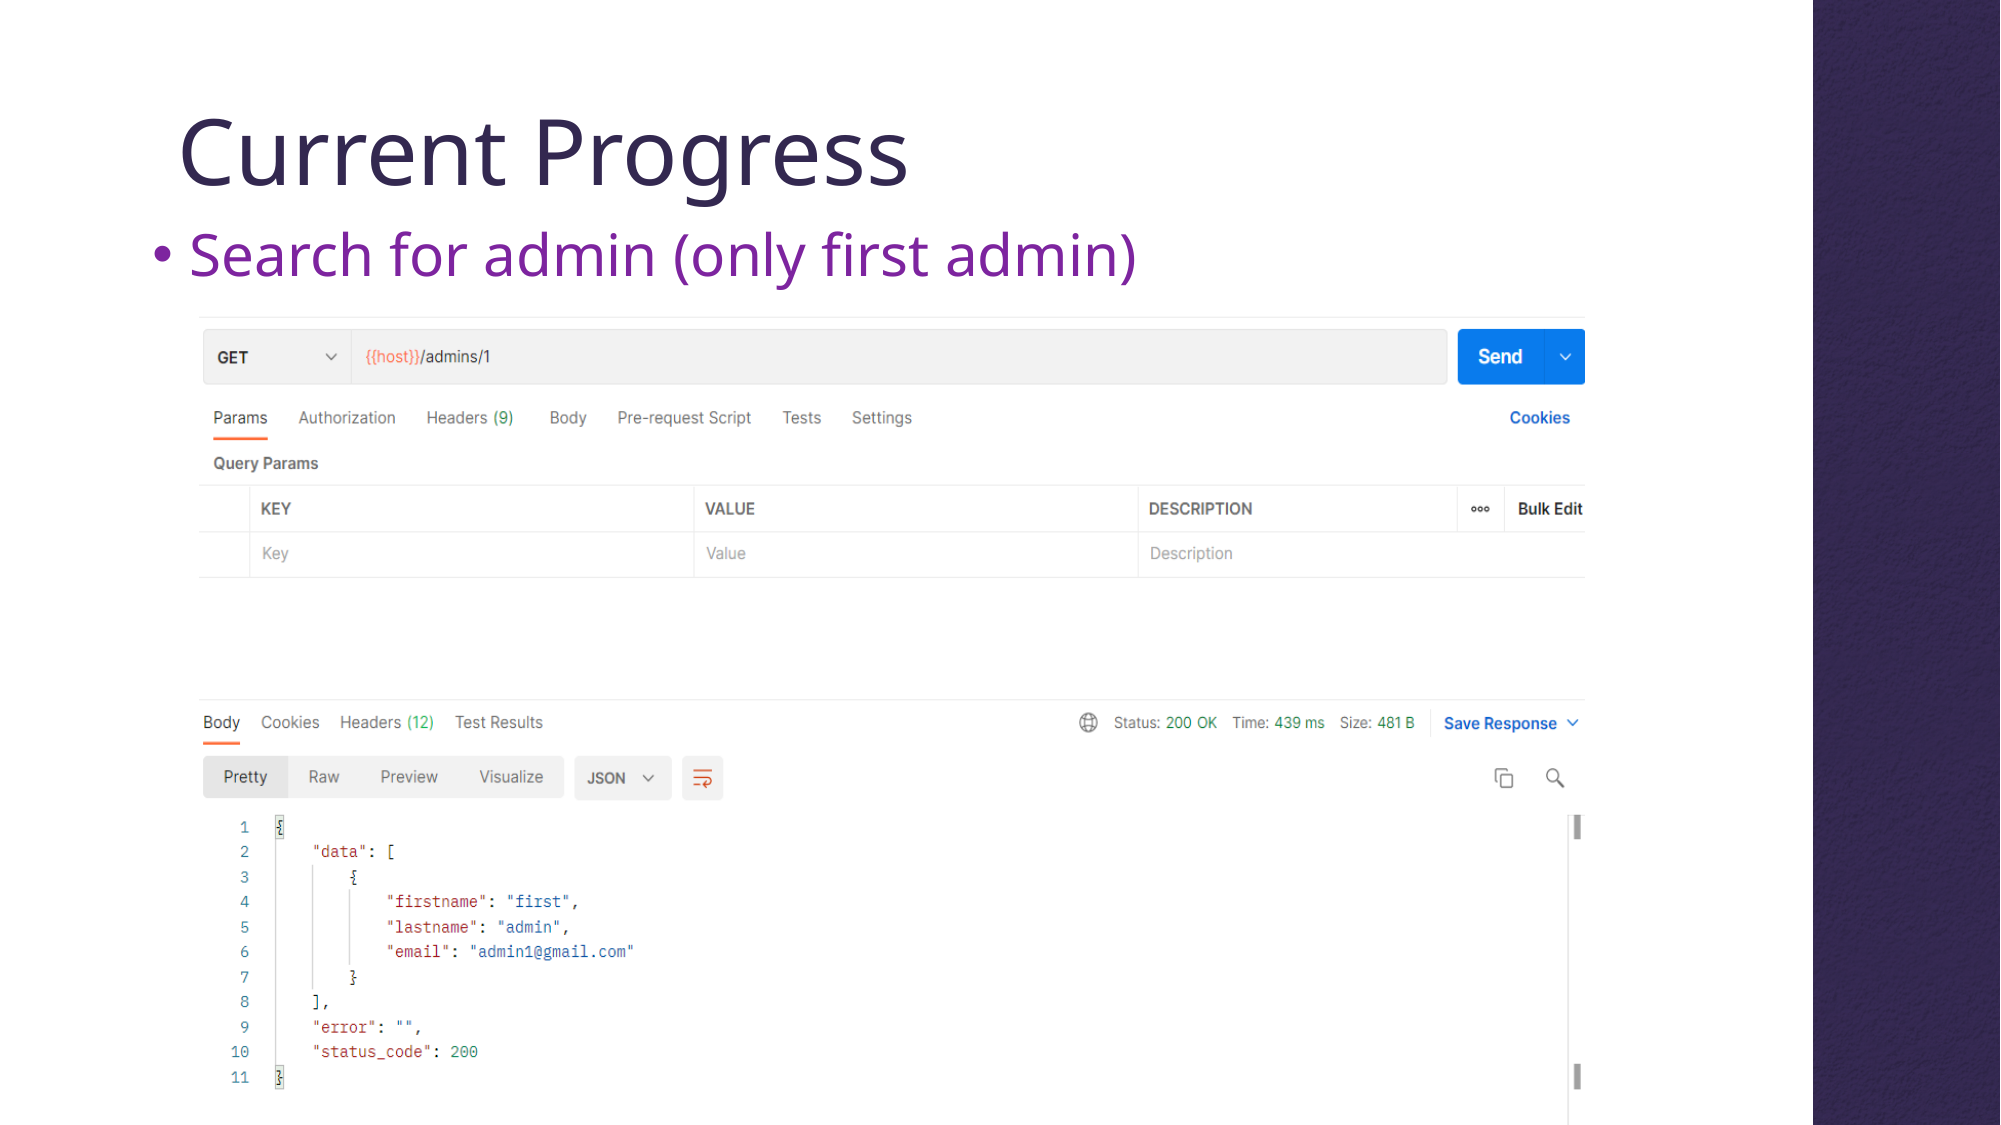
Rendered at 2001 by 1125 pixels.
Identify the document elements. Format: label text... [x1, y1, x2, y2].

picture [1813, 0, 2000, 1125]
picture [199, 309, 1585, 1125]
text_box Current Progress [162, 84, 1812, 227]
list Search for admin (only first admin) [137, 218, 1787, 1014]
